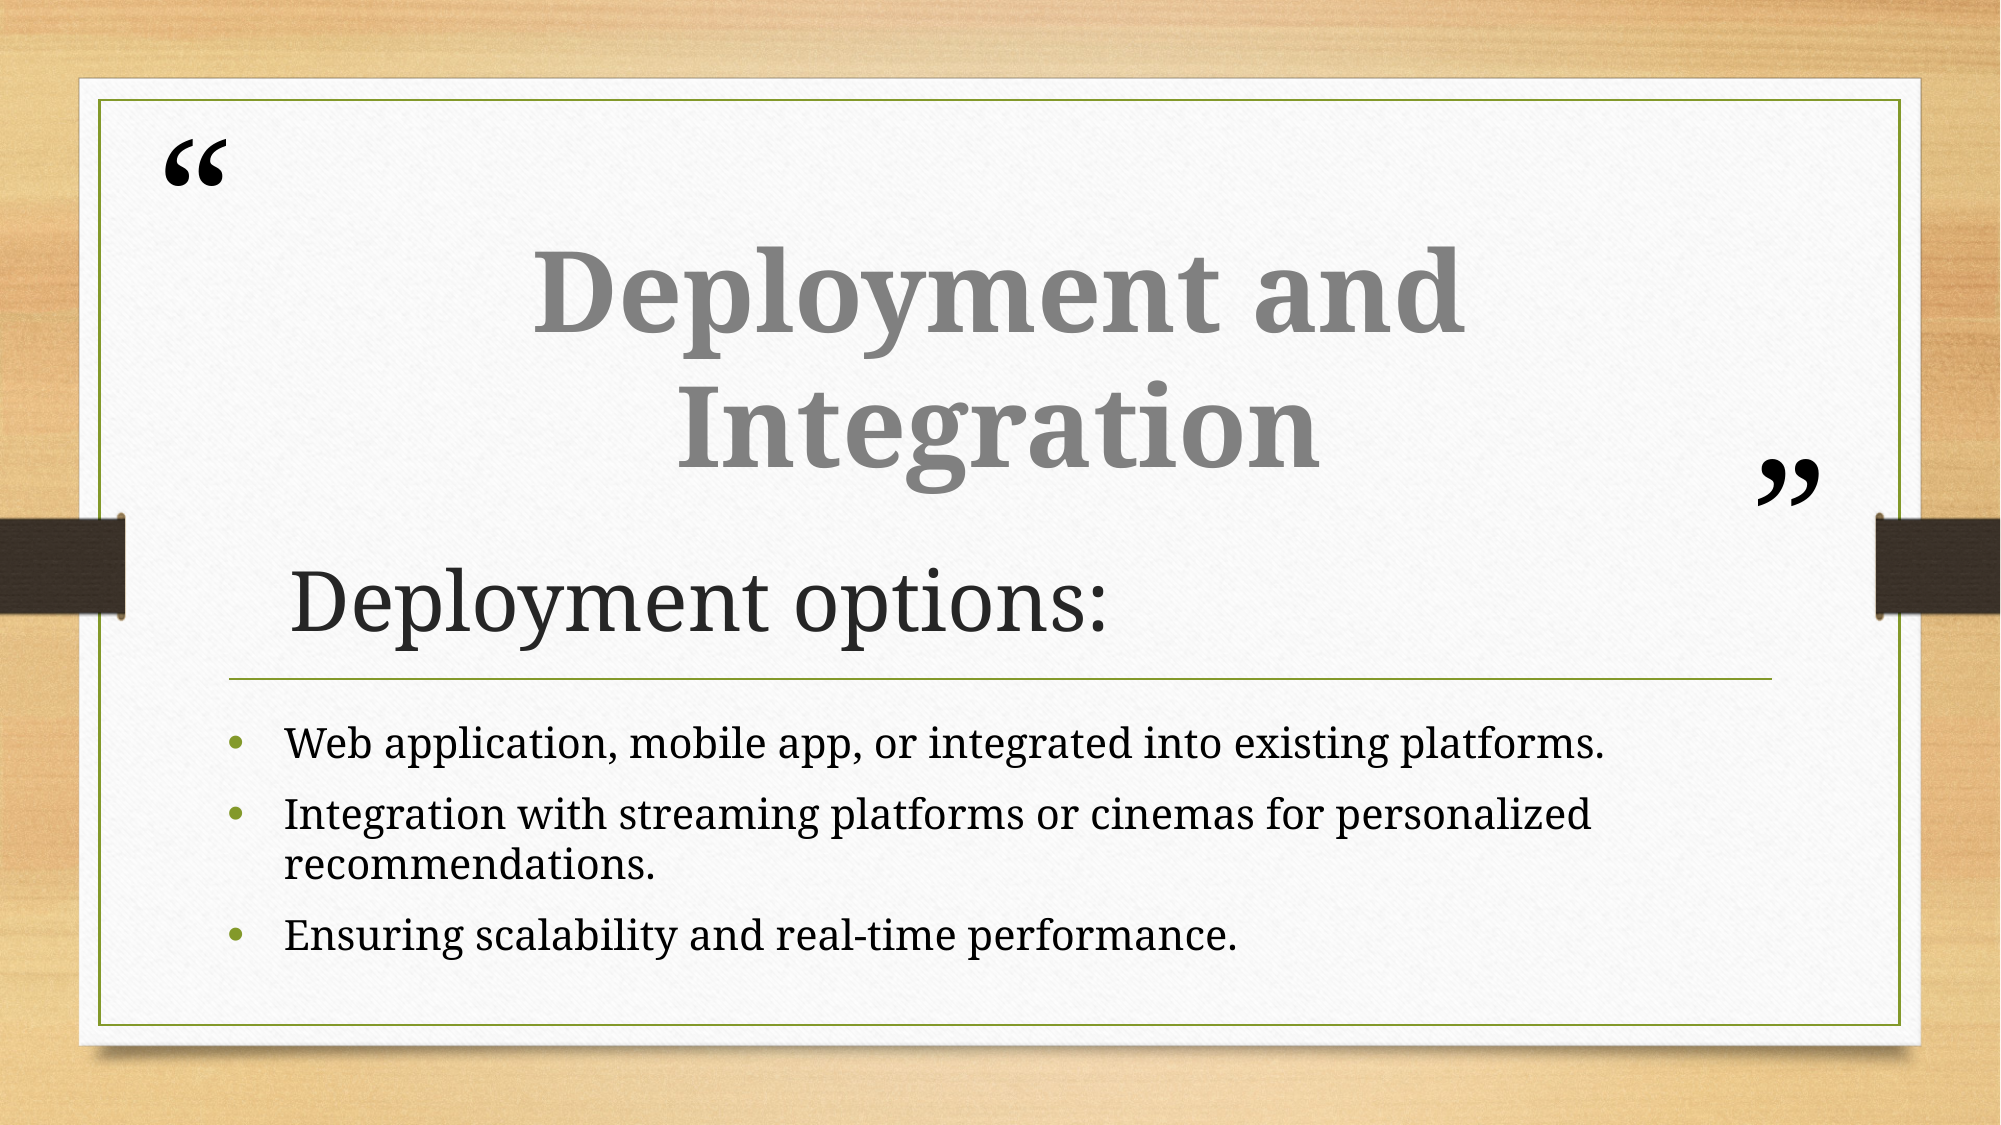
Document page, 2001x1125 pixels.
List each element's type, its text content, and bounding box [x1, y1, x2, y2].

list Deployment options: [274, 549, 1725, 646]
title Deployment and Integration [237, 161, 1763, 550]
list Web application, mobile app, or integrated into existing platforms. Integration with streaming platforms or cinemas for personalized recommendations. Ensuring scalability and real-time performance. [212, 712, 1789, 964]
picture [0, 0, 2001, 1125]
